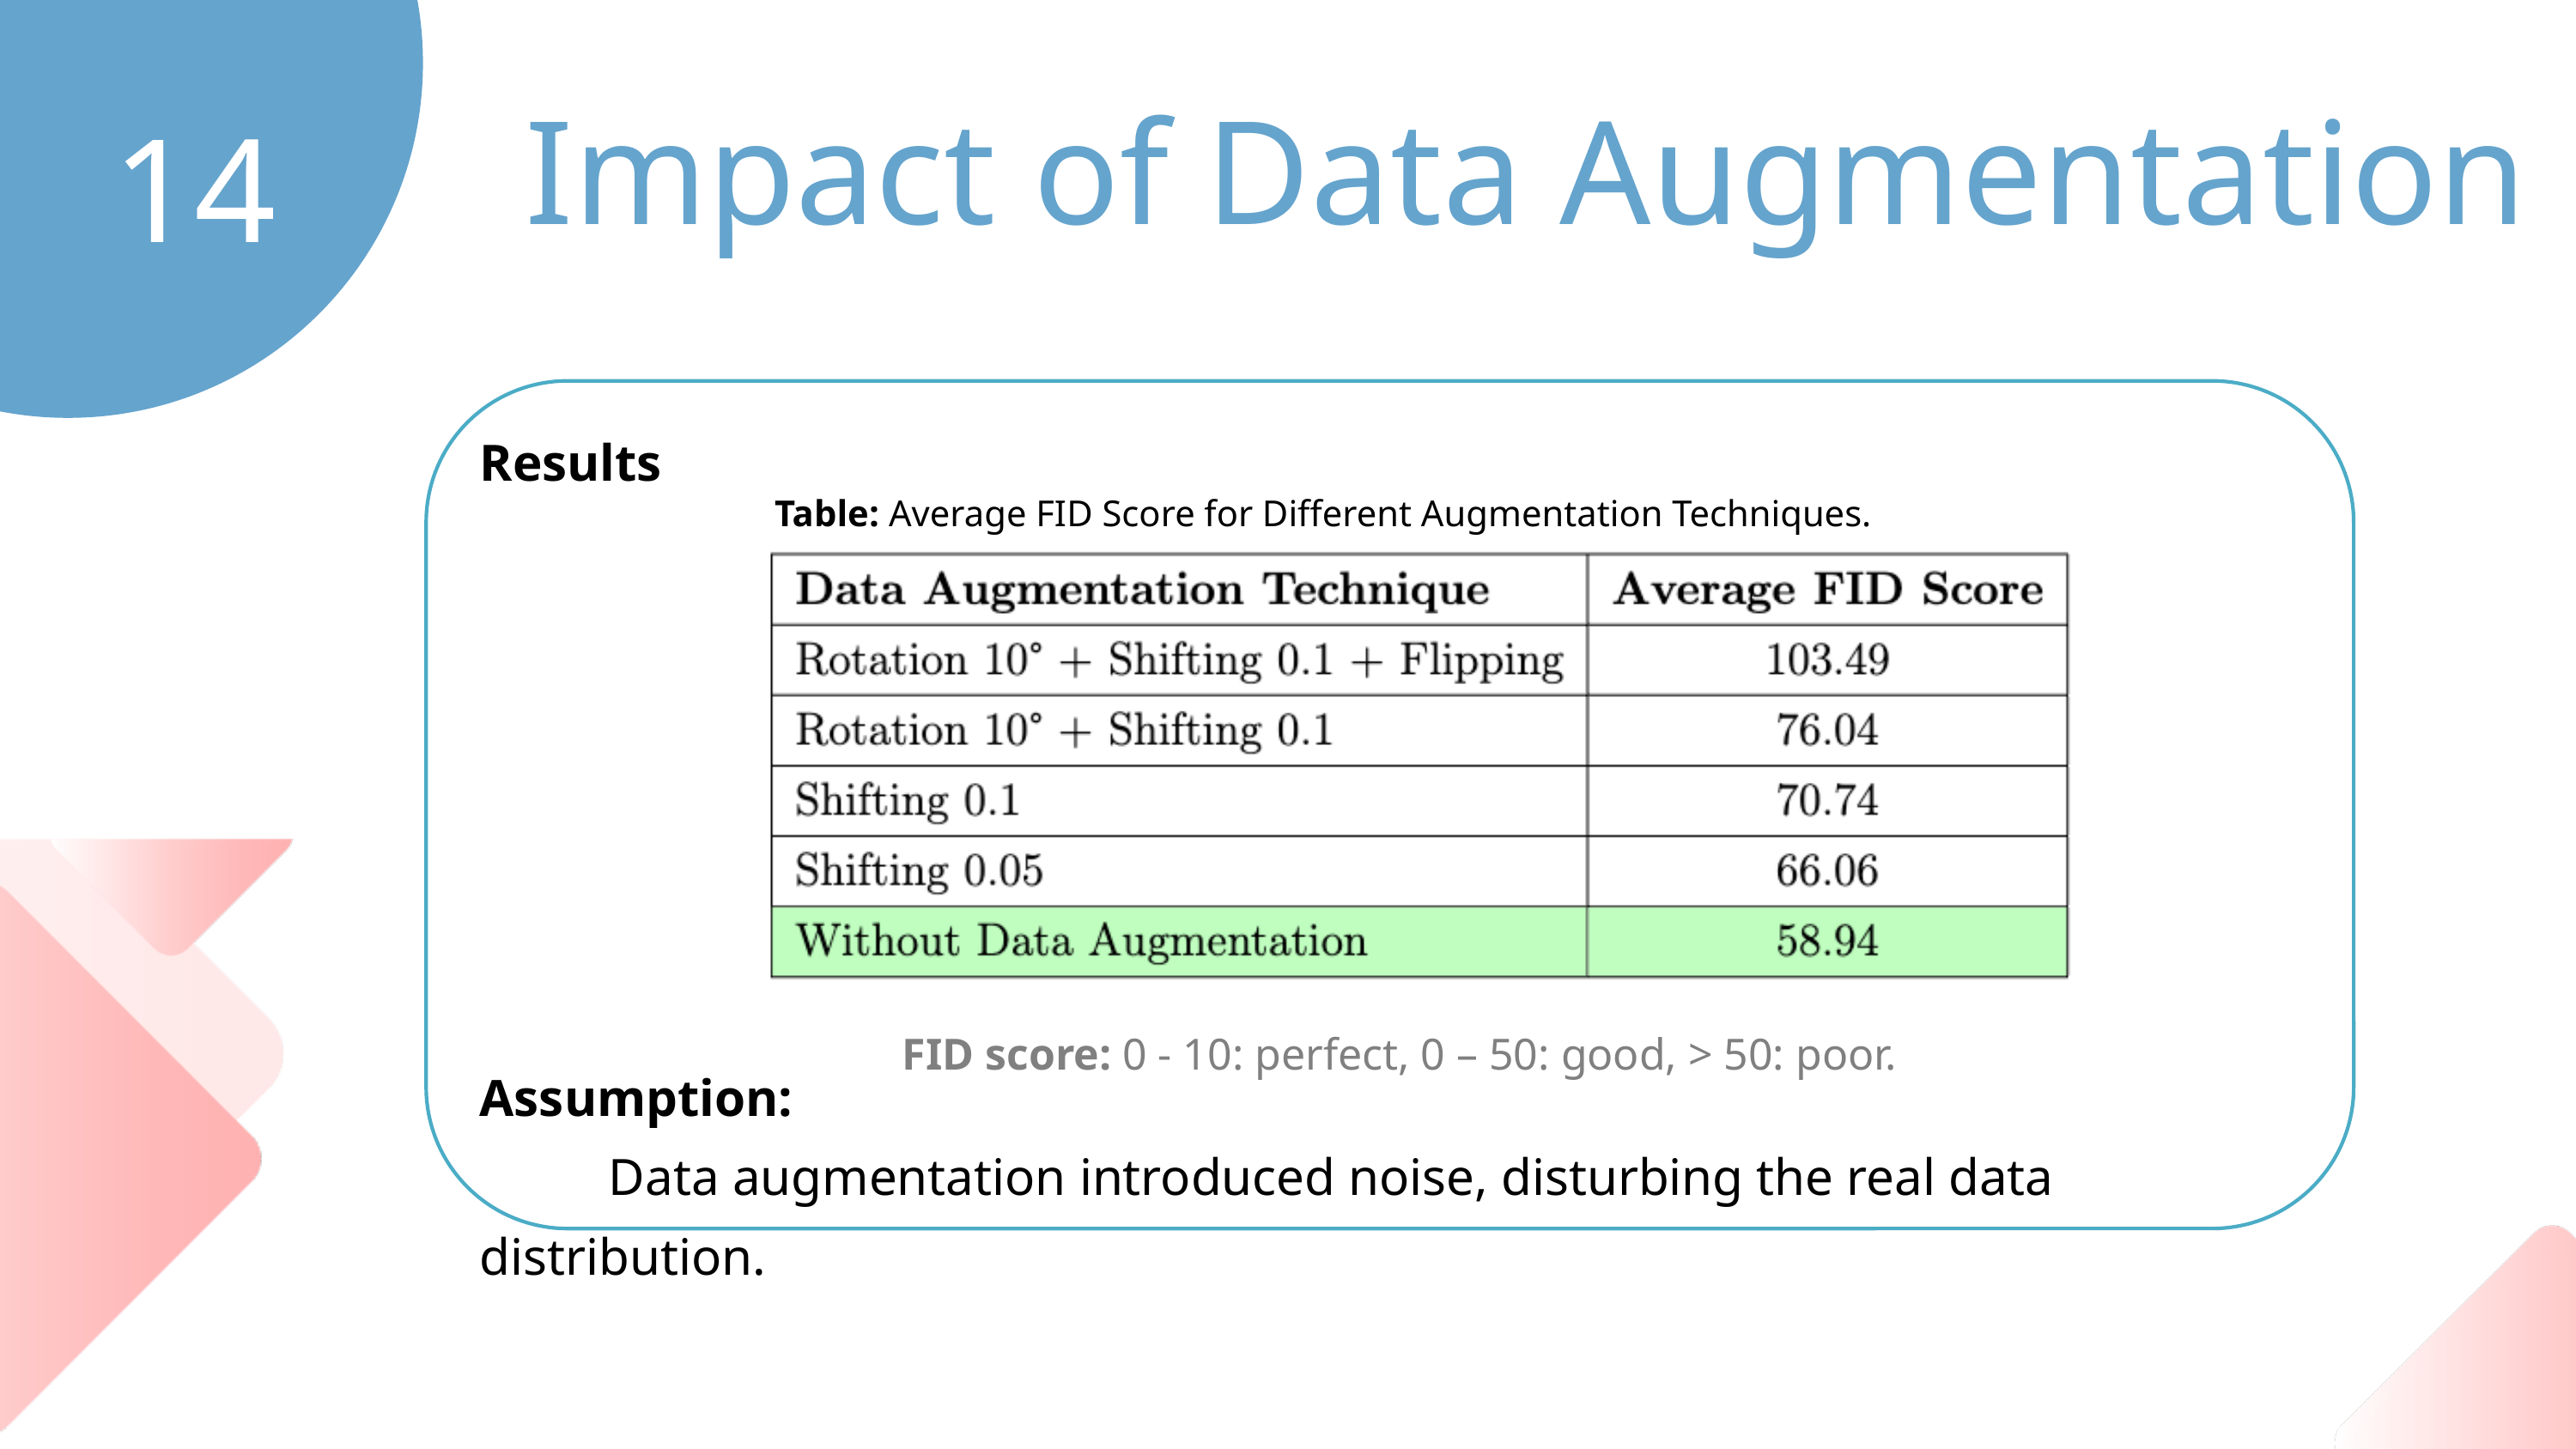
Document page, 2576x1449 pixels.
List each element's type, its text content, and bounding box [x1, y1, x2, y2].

text_box FID score: 0 - 10: perfect, 0 – 50: good, > 50: poor. [902, 999, 1900, 1079]
picture [635, 518, 2274, 988]
text_box Impact of Data Augmentation [477, 52, 2576, 253]
text_box Table: Average FID Score for Different Augmentation Techniques. [762, 447, 2345, 540]
text_box [424, 379, 2335, 1200]
text_box [0, 839, 304, 1449]
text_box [0, 0, 423, 418]
text_box [2301, 1199, 2576, 1449]
text_box [2274, 468, 2356, 1217]
text_box Results Assumption: Data augmentation introduced noise, disturbing the real data distribution. [479, 412, 2274, 1285]
